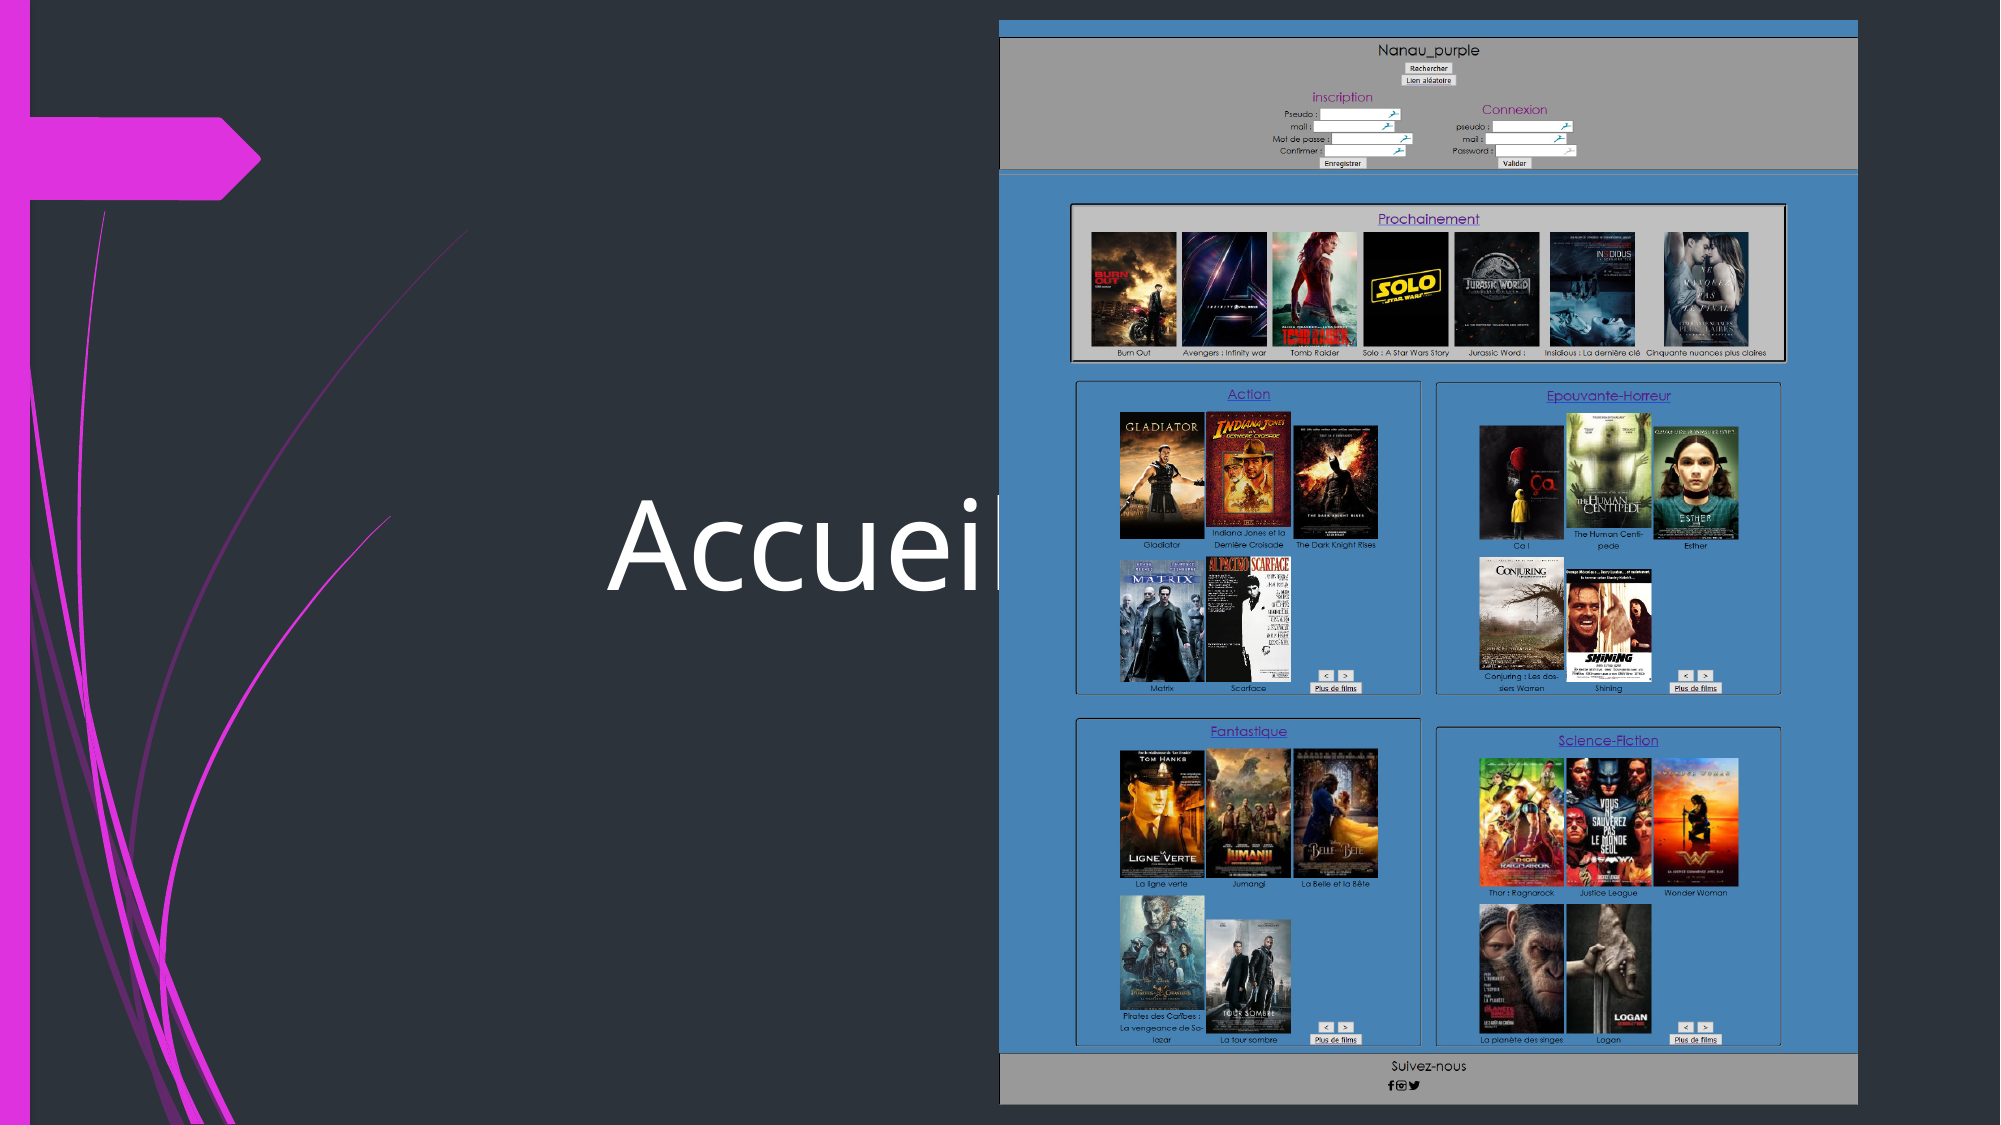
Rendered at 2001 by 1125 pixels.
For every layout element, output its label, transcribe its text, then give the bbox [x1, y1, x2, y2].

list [999, 20, 1858, 1105]
title Accueil [0, 457, 994, 668]
